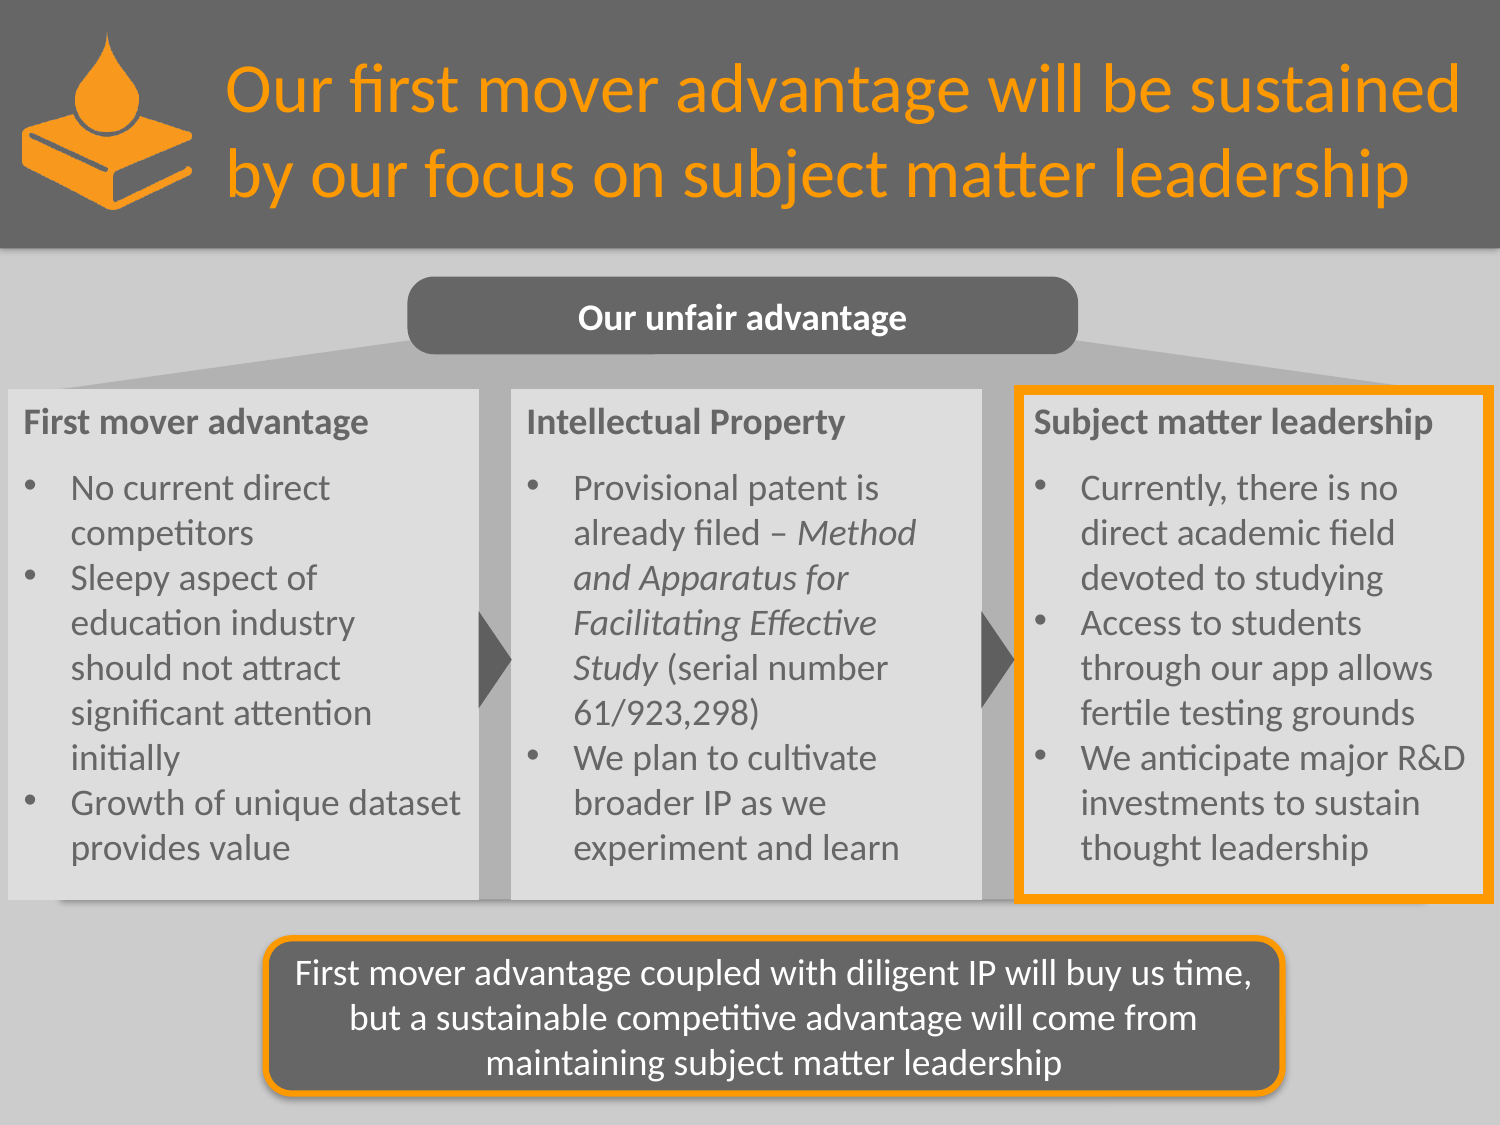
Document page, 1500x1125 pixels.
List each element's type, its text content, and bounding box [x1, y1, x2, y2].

text_box Our unfair advantage [407, 276, 1079, 355]
text_box First mover advantage No current direct competitors Sleepy aspect of education industry should not attract significant attention initially Growth of unique dataset provides value [8, 389, 479, 900]
text_box Intellectual Property Provisional patent is already filed – Method and Apparatus for Facilitating Effective Study (serial number 61/923,298) We plan to cultivate broader IP as we experiment and learn [511, 389, 982, 900]
text_box Subject matter leadership Currently, there is no direct academic field devoted to studying Access to students through our app allows fertile testing grounds We anticipate major R&D investments to sustain thought leadership [1018, 389, 1489, 900]
text_box [479, 393, 511, 657]
text_box [981, 610, 1015, 709]
text_box [478, 610, 512, 709]
text_box [61, 340, 486, 393]
text_box [479, 663, 511, 900]
title Our first mover advantage will be sustained by our focus on subject matter leadership [210, 33, 1492, 221]
text_box [998, 340, 1424, 393]
text_box [982, 393, 1018, 900]
text_box First mover advantage coupled with diligent IP will buy us time, but a sustainable competitive advantage will come from maintaining subject matter leadership [264, 937, 1284, 1095]
picture [22, 32, 192, 210]
text_box [486, 355, 998, 515]
